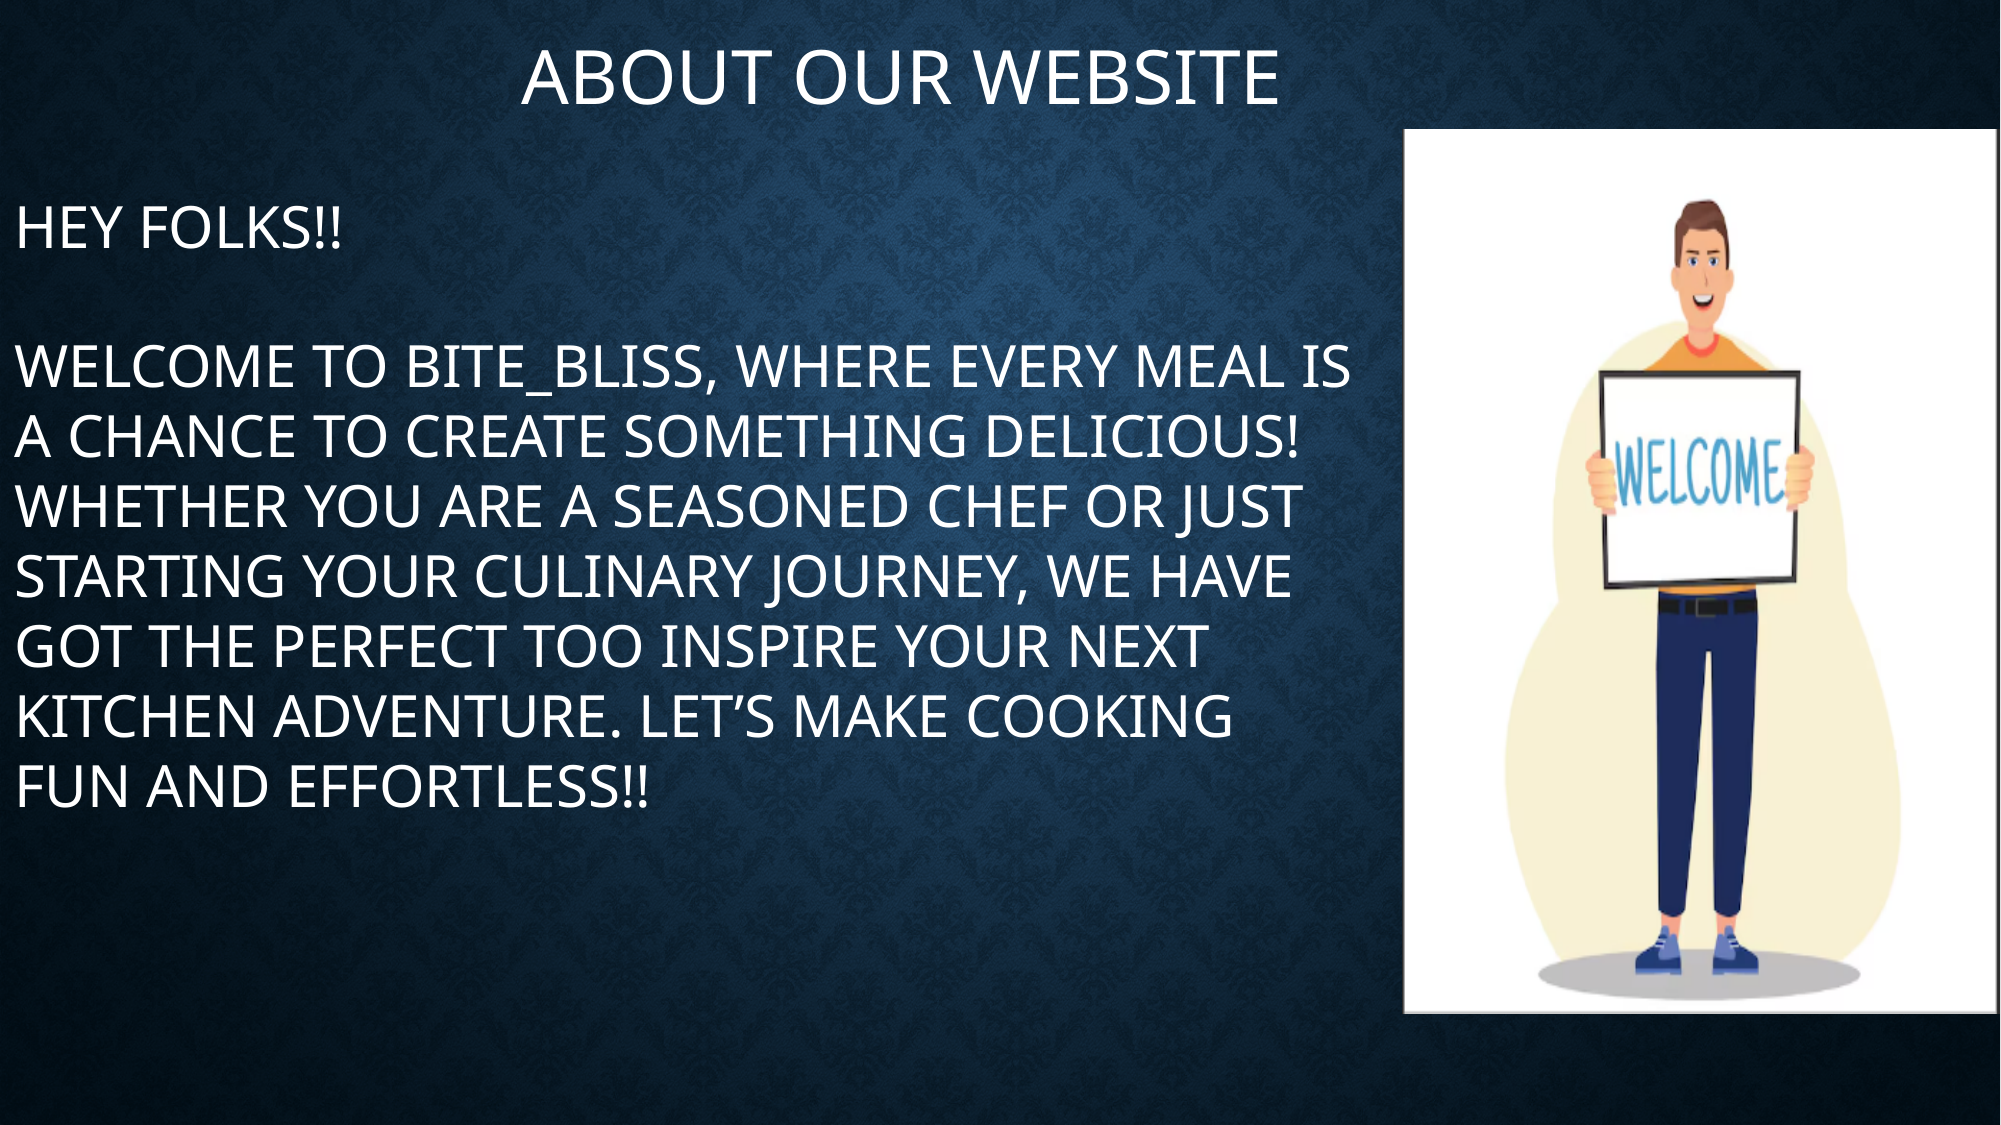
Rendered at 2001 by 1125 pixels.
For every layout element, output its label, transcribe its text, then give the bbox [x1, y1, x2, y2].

picture [1401, 129, 2000, 1014]
text_box ABOUT OUR WEBSITE HEY FOLKS!! WELCOME TO BITE_BLISS, WHERE EVERY MEAL IS A CHANCE TO CREATE SOMETHING DELICIOUS! WHETHER YOU ARE A SEASONED CHEF OR JUST STARTING YOUR CULINARY JOURNEY, WE HAVE GOT THE PERFECT TOO INSPIRE YOUR NEXT KITCHEN ADVENTURE. LET’S MAKE COOKING FUN AND EFFORTLESS!! [0, 22, 1378, 897]
